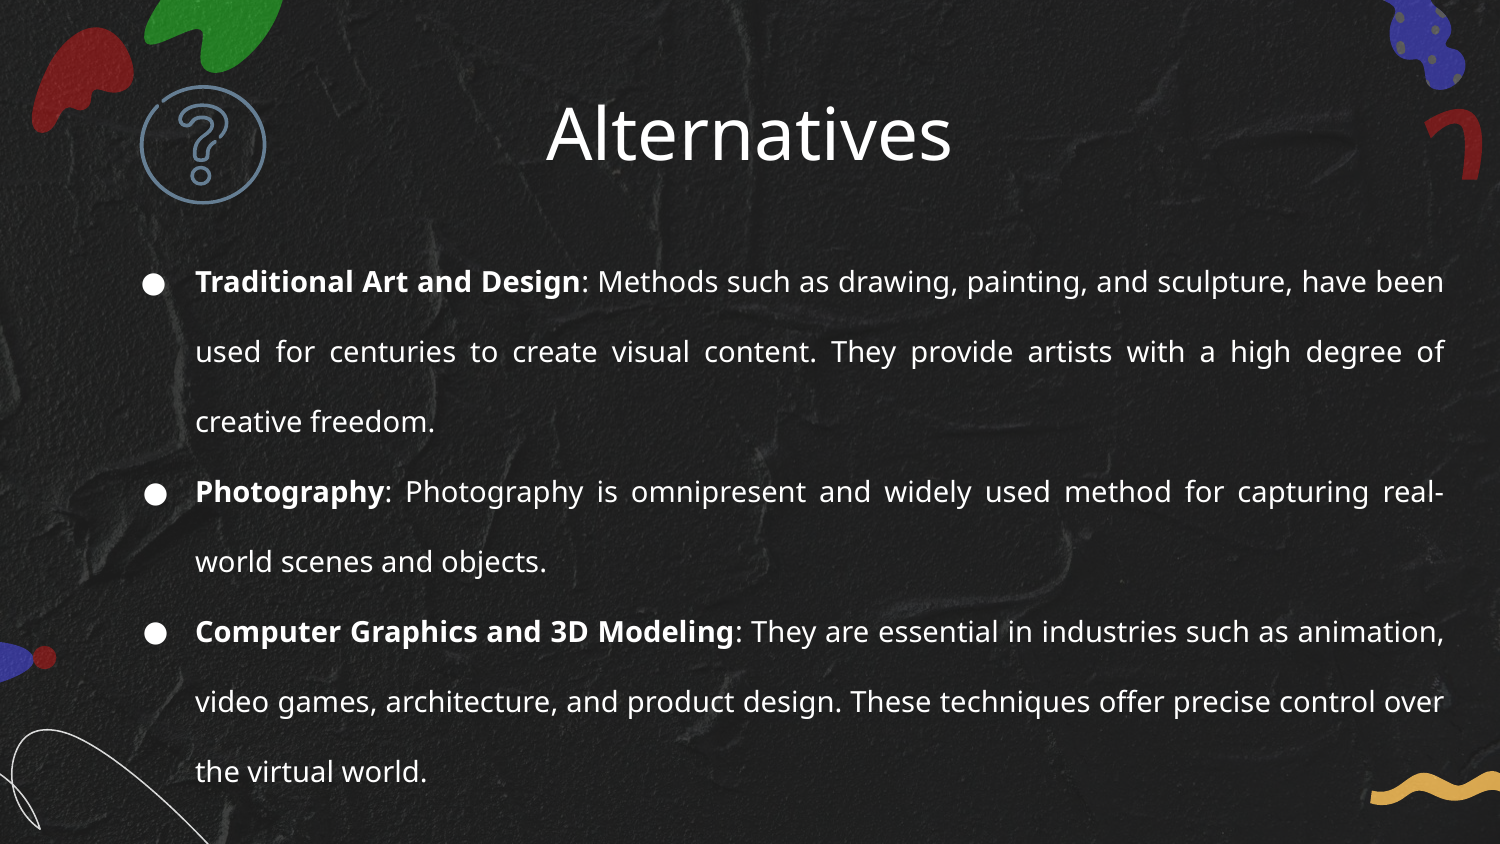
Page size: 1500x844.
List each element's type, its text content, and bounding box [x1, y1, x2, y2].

title Alternatives [118, 72, 1382, 167]
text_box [139, 84, 267, 205]
list Traditional Art and Design: Methods such as drawing, painting, and sculpture, have been used for centuries to create visual content. They provide artists with a high degree of creative freedom. Photography: Photography is omnipresent and widely used method for capturing real-world scenes and objects. Computer Graphics and 3D Modeling: They are essential in industries such as animation, video games, architecture, and product design. These techniques offer precise control over the virtual world. [104, 213, 1461, 725]
